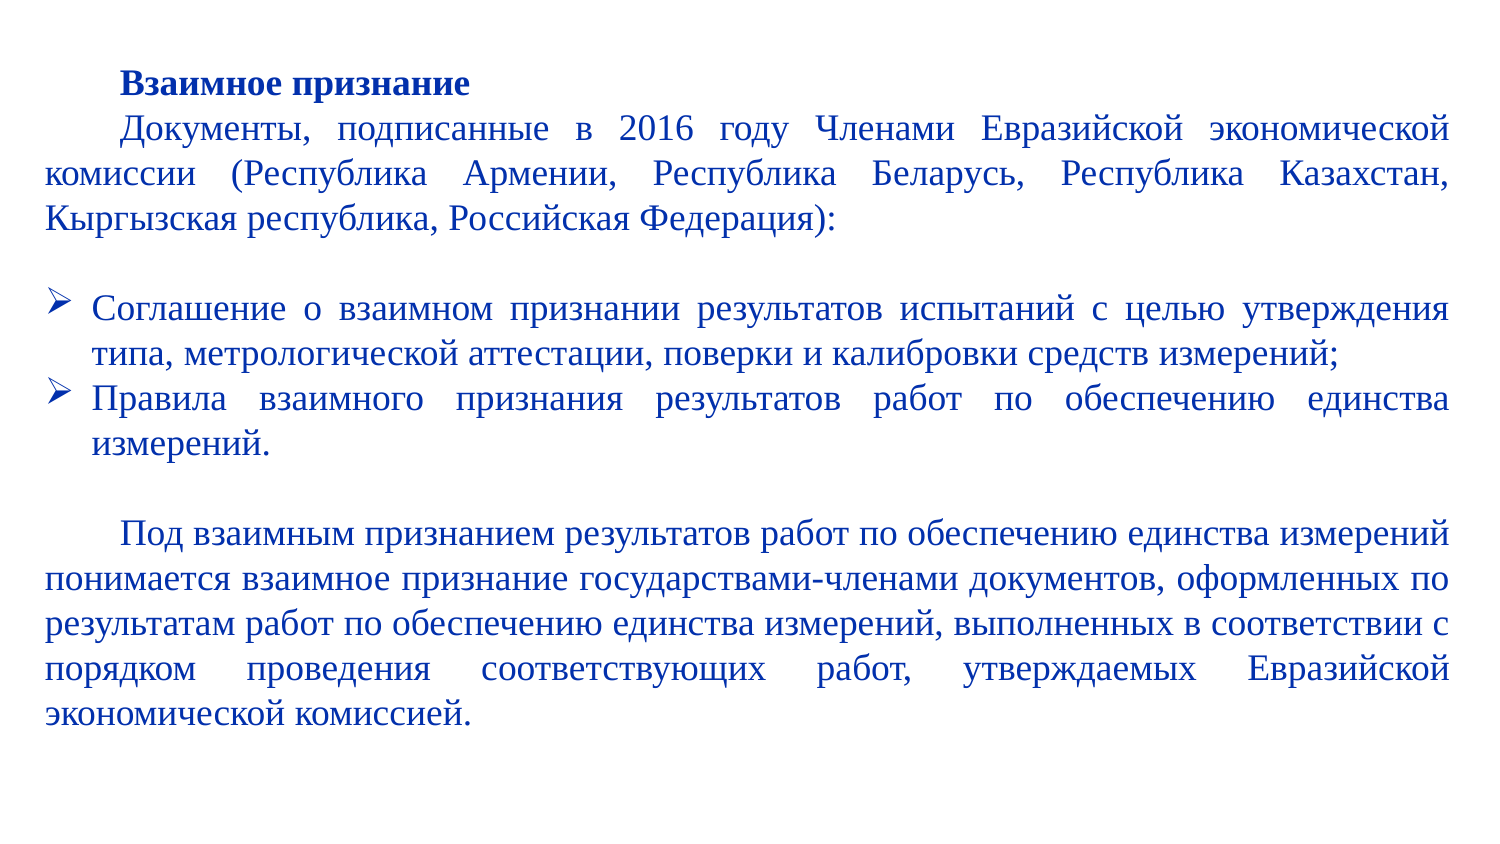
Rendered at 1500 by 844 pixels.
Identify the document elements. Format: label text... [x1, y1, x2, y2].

text_box Взаимное признание Документы, подписанные в 2016 году Членами Евразийской экономической комиссии (Республика Армении, Республика Беларусь, Республика Казахстан, Кыргызская республика, Российская Федерация): Соглашение о взаимном признании результатов испытаний с целью утверждения типа, метрологической аттестации, поверки и калибровки средств измерений; Правила взаимного признания результатов работ по обеспечению единства измерений. Под взаимным признанием результатов работ по обеспечению единства измерений понимается взаимное признание государствами-членами документов, оформленных по результатам работ по обеспечению единства измерений, выполненных в соответствии с порядком проведения соответствующих работ, утверждаемых Евразийской экономической комиссией. [30, 50, 1466, 741]
